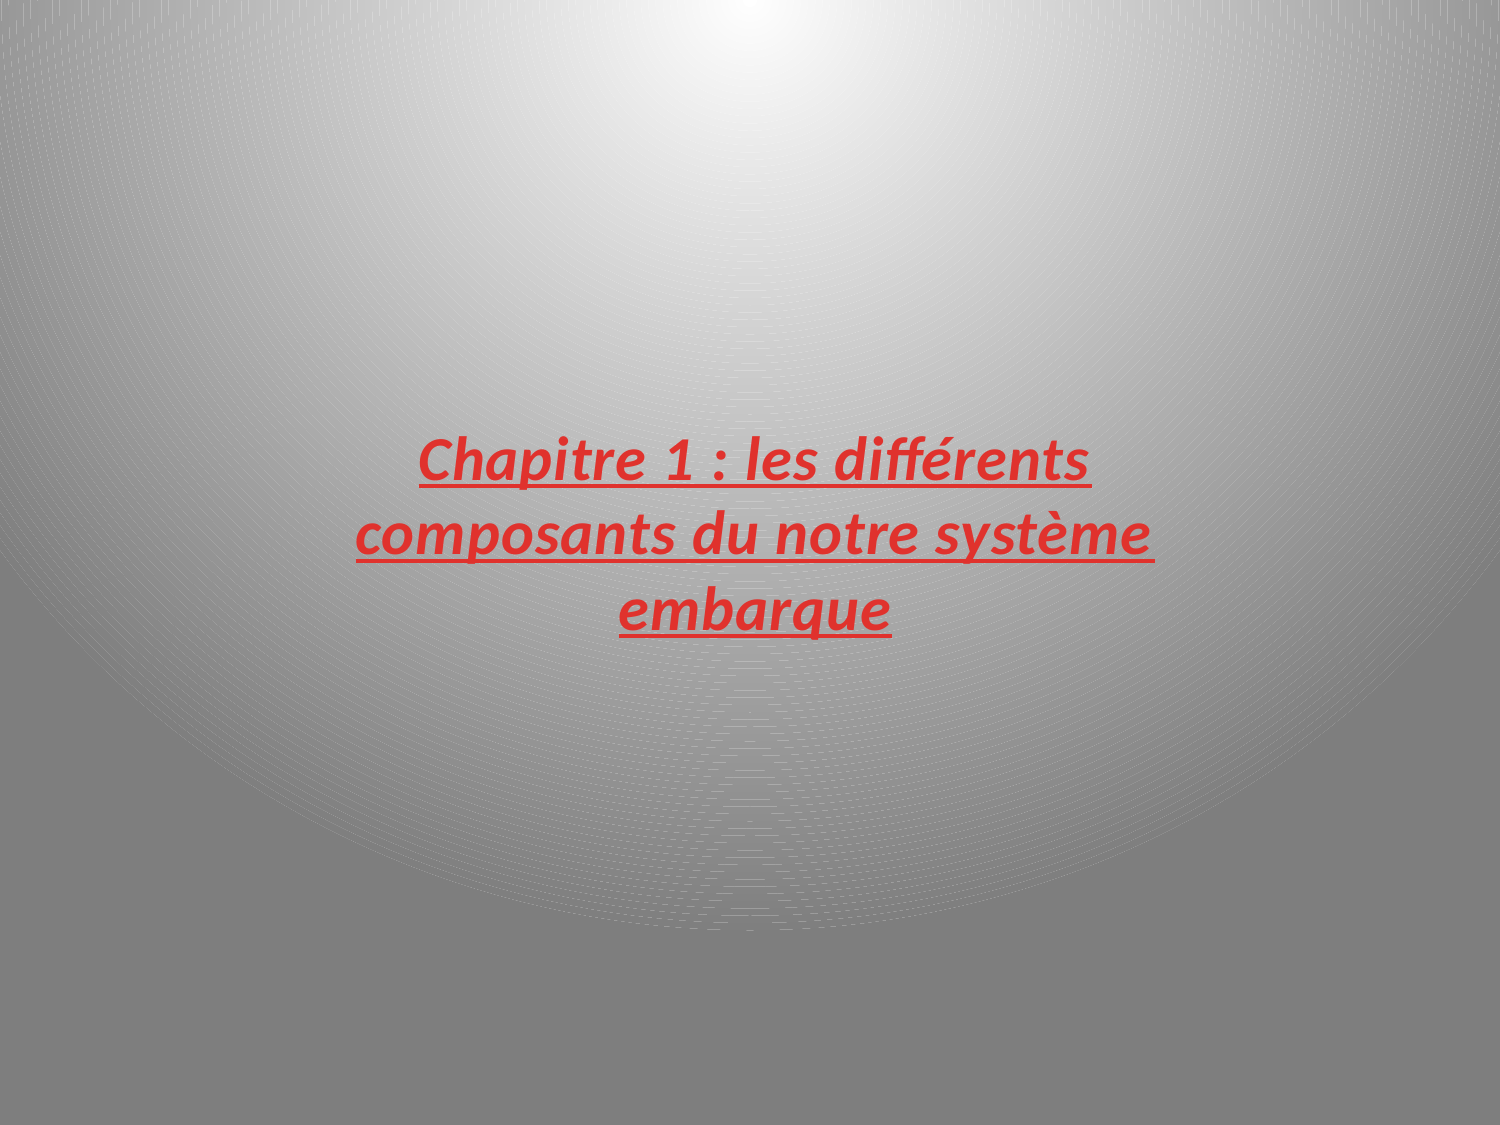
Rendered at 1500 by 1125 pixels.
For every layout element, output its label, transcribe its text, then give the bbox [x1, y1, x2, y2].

text_box Chapitre 1 : les différents composants du notre système embarque [304, 410, 1206, 650]
